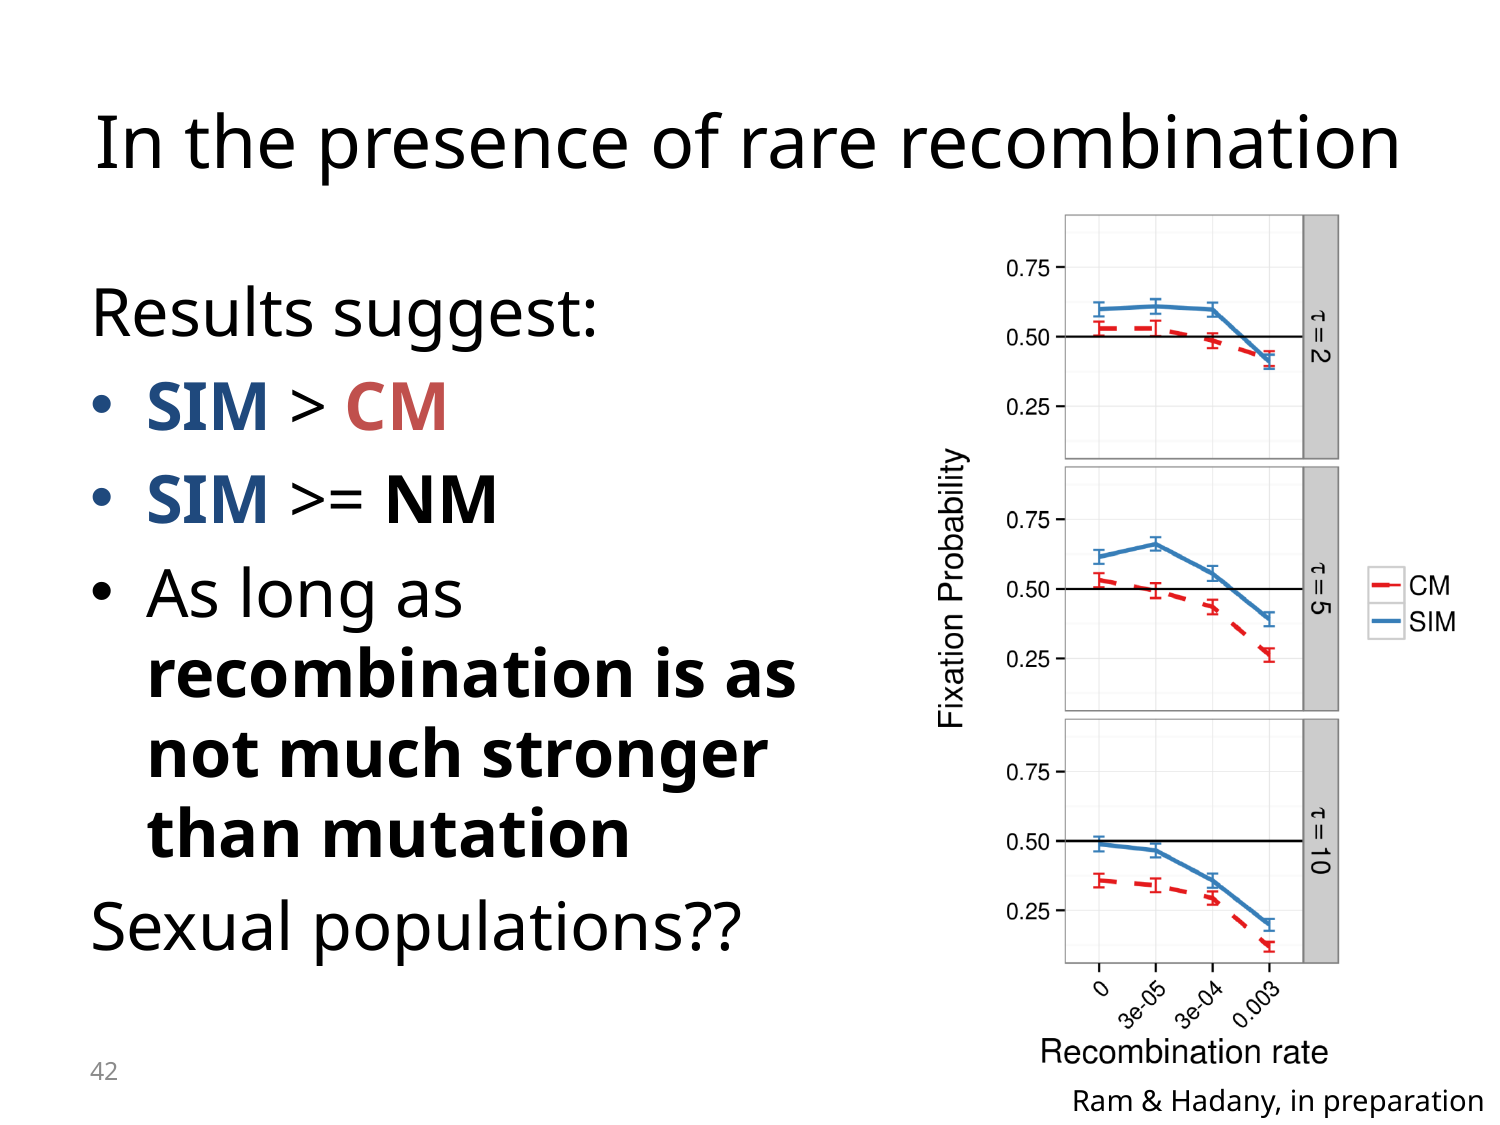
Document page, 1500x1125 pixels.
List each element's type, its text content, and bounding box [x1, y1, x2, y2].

title In the presence of rare recombination [75, 45, 1425, 233]
list Results suggest: SIM > CM SIM >= NM As long as recombination is as not much stronger than mutation Sexual populations?? [75, 262, 880, 1071]
slide_number 42 [75, 1042, 425, 1103]
picture [915, 184, 1500, 1085]
text_box Ram & Hadany, in preparation [873, 1074, 1500, 1125]
